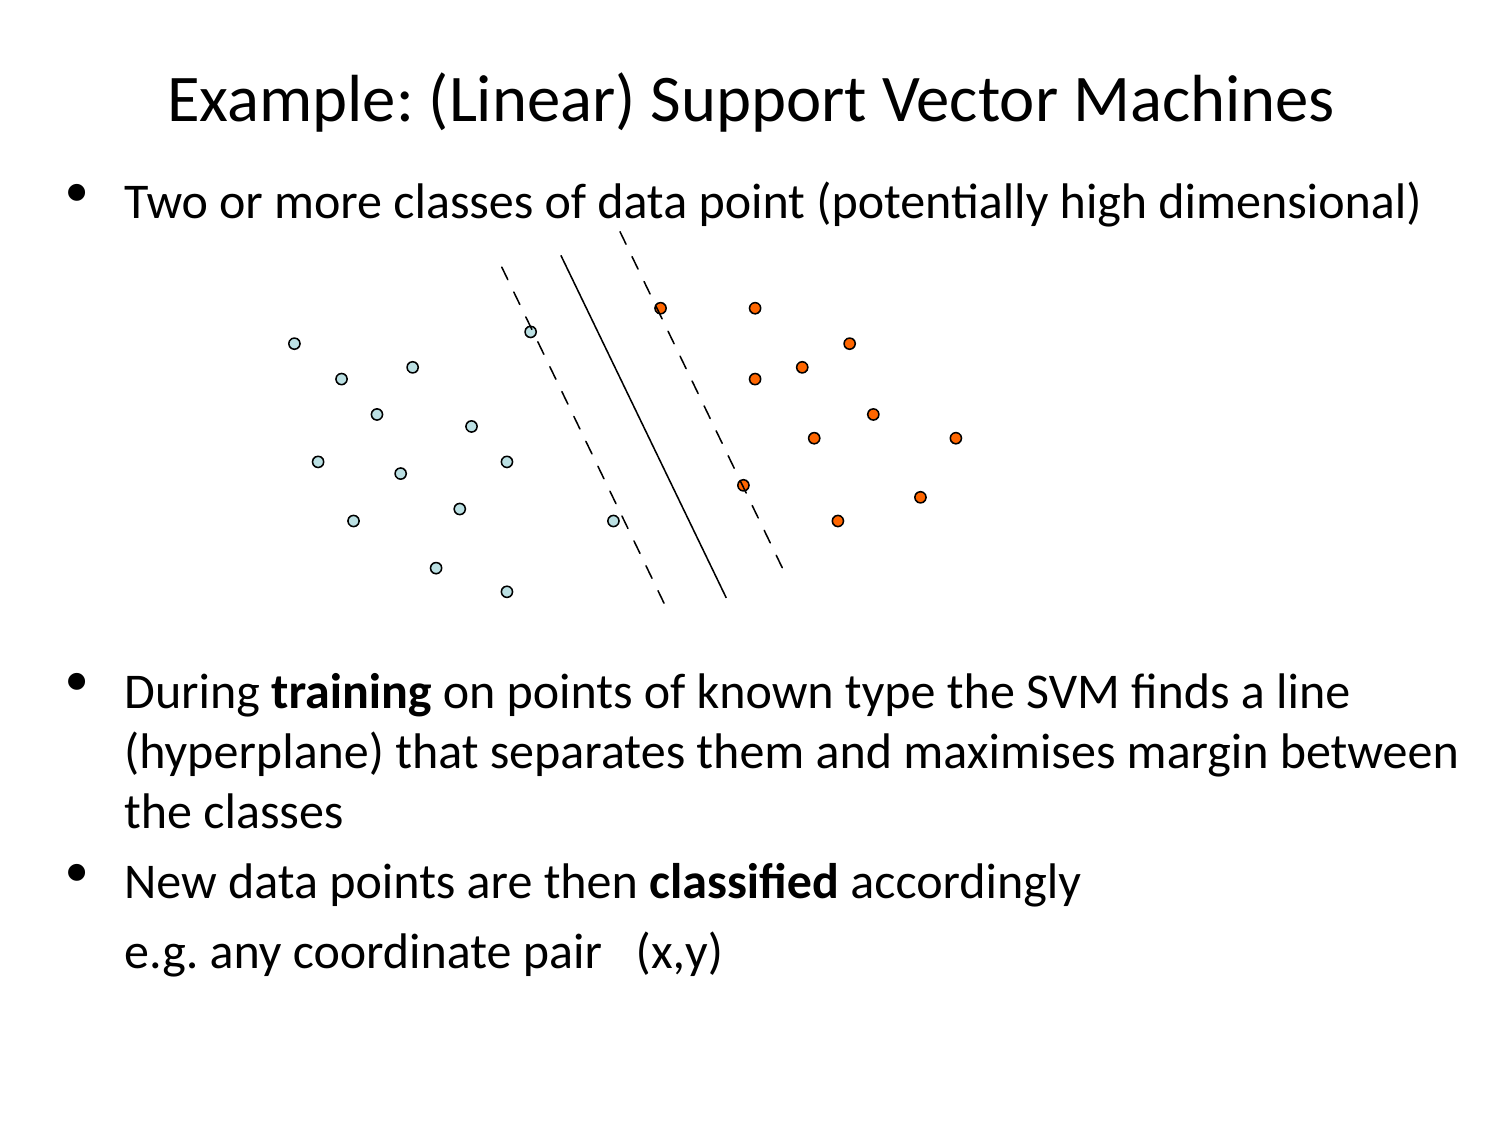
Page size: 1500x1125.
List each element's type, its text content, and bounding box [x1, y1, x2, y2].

text_box [312, 456, 324, 468]
text_box [335, 373, 348, 385]
text_box [288, 338, 301, 350]
text_box [914, 491, 927, 503]
text_box [430, 562, 442, 574]
text_box [465, 420, 478, 433]
text_box [501, 586, 513, 598]
text_box [525, 326, 537, 338]
text_box [808, 432, 820, 444]
text_box [796, 361, 808, 373]
text_box [501, 456, 513, 468]
text_box [407, 361, 419, 373]
text_box [844, 338, 856, 350]
text_box Two or more classes of data point (potentially high dimensional) During training on points of known type the SVM finds a line (hyperplane) that separates them and maximises margin between the classes New data points are then classified accordingly e.g. any coordinate pair (x,y) [53, 160, 1478, 1082]
text_box [347, 515, 360, 527]
text_box [749, 373, 761, 385]
text_box [454, 503, 466, 515]
text_box [607, 515, 620, 527]
text_box [395, 467, 407, 480]
text_box [371, 408, 383, 421]
text_box [749, 302, 761, 314]
text_box [867, 408, 879, 421]
text_box Example: (Linear) Support Vector Machines [76, 30, 1427, 159]
text_box [832, 515, 844, 527]
text_box [737, 479, 750, 491]
text_box [950, 432, 962, 444]
text_box [654, 302, 667, 314]
